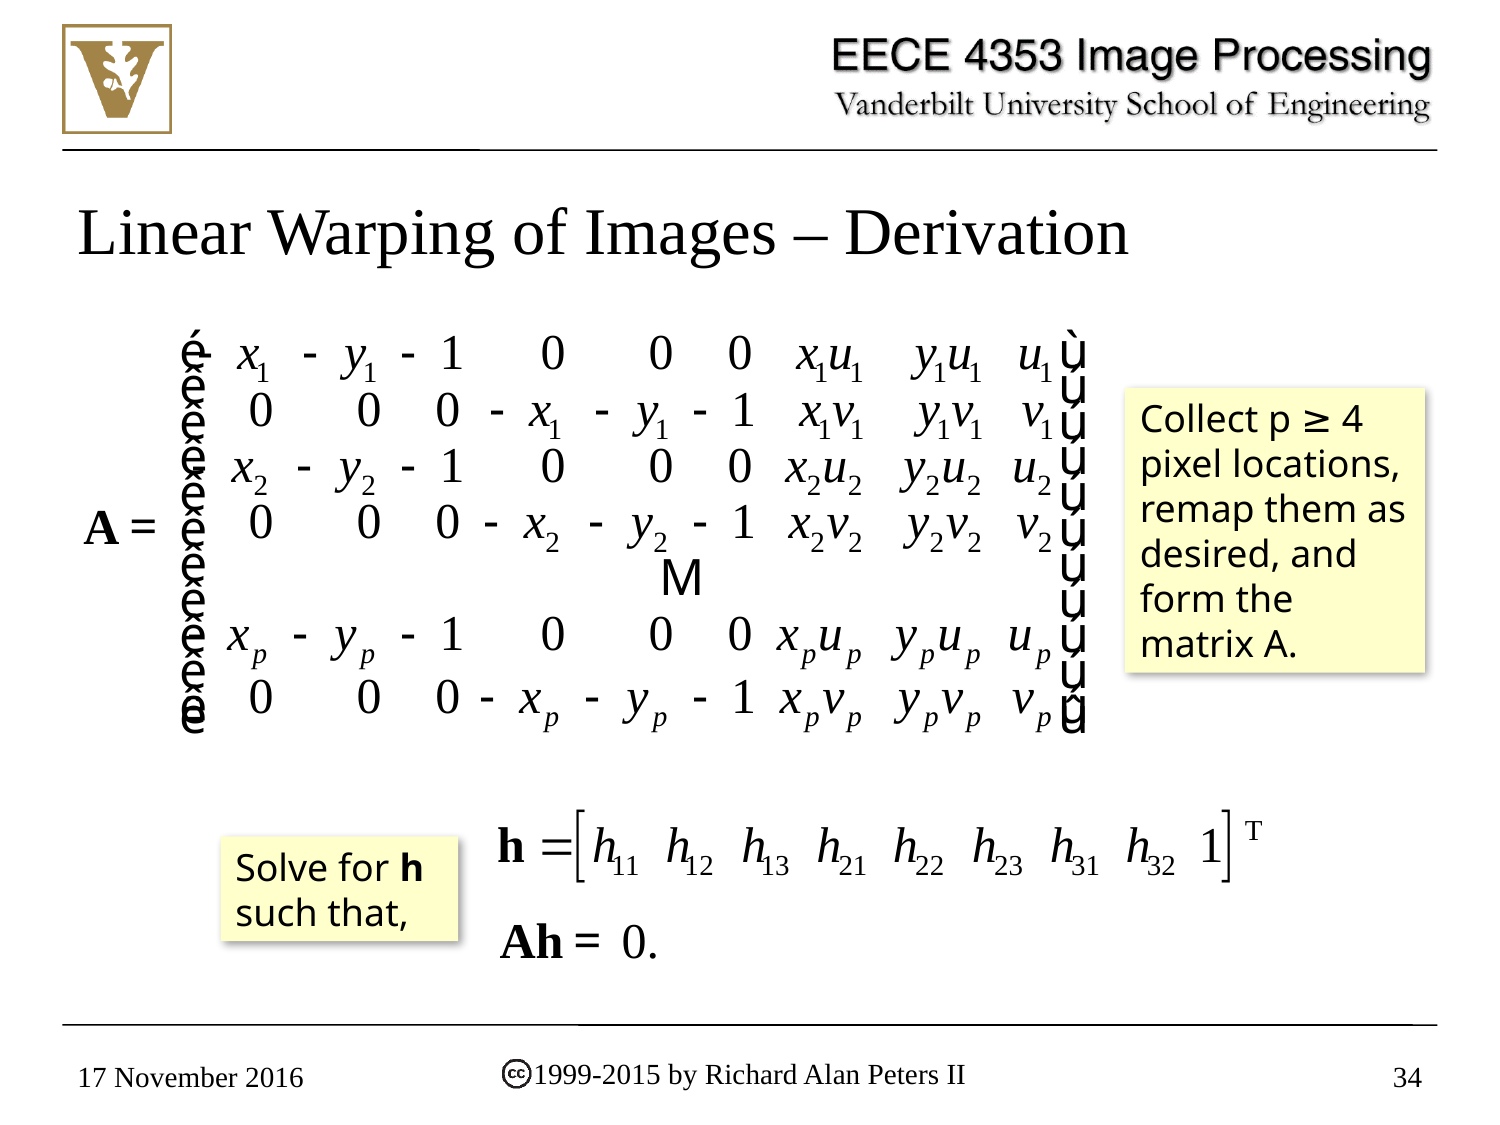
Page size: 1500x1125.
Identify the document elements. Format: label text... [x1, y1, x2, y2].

footer 1999-2015 by Richard Alan Peters II [512, 1042, 988, 1103]
picture [62, 24, 172, 134]
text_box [490, 912, 667, 972]
title Linear Warping of Images – Derivation [62, 168, 1438, 288]
picture [826, 25, 1436, 133]
slide_number 34 [1087, 1045, 1438, 1106]
picture [498, 1055, 512, 1091]
text_box Solve for h such that, [220, 836, 459, 942]
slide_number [62, 1045, 413, 1106]
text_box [490, 807, 1272, 893]
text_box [74, 318, 1426, 746]
